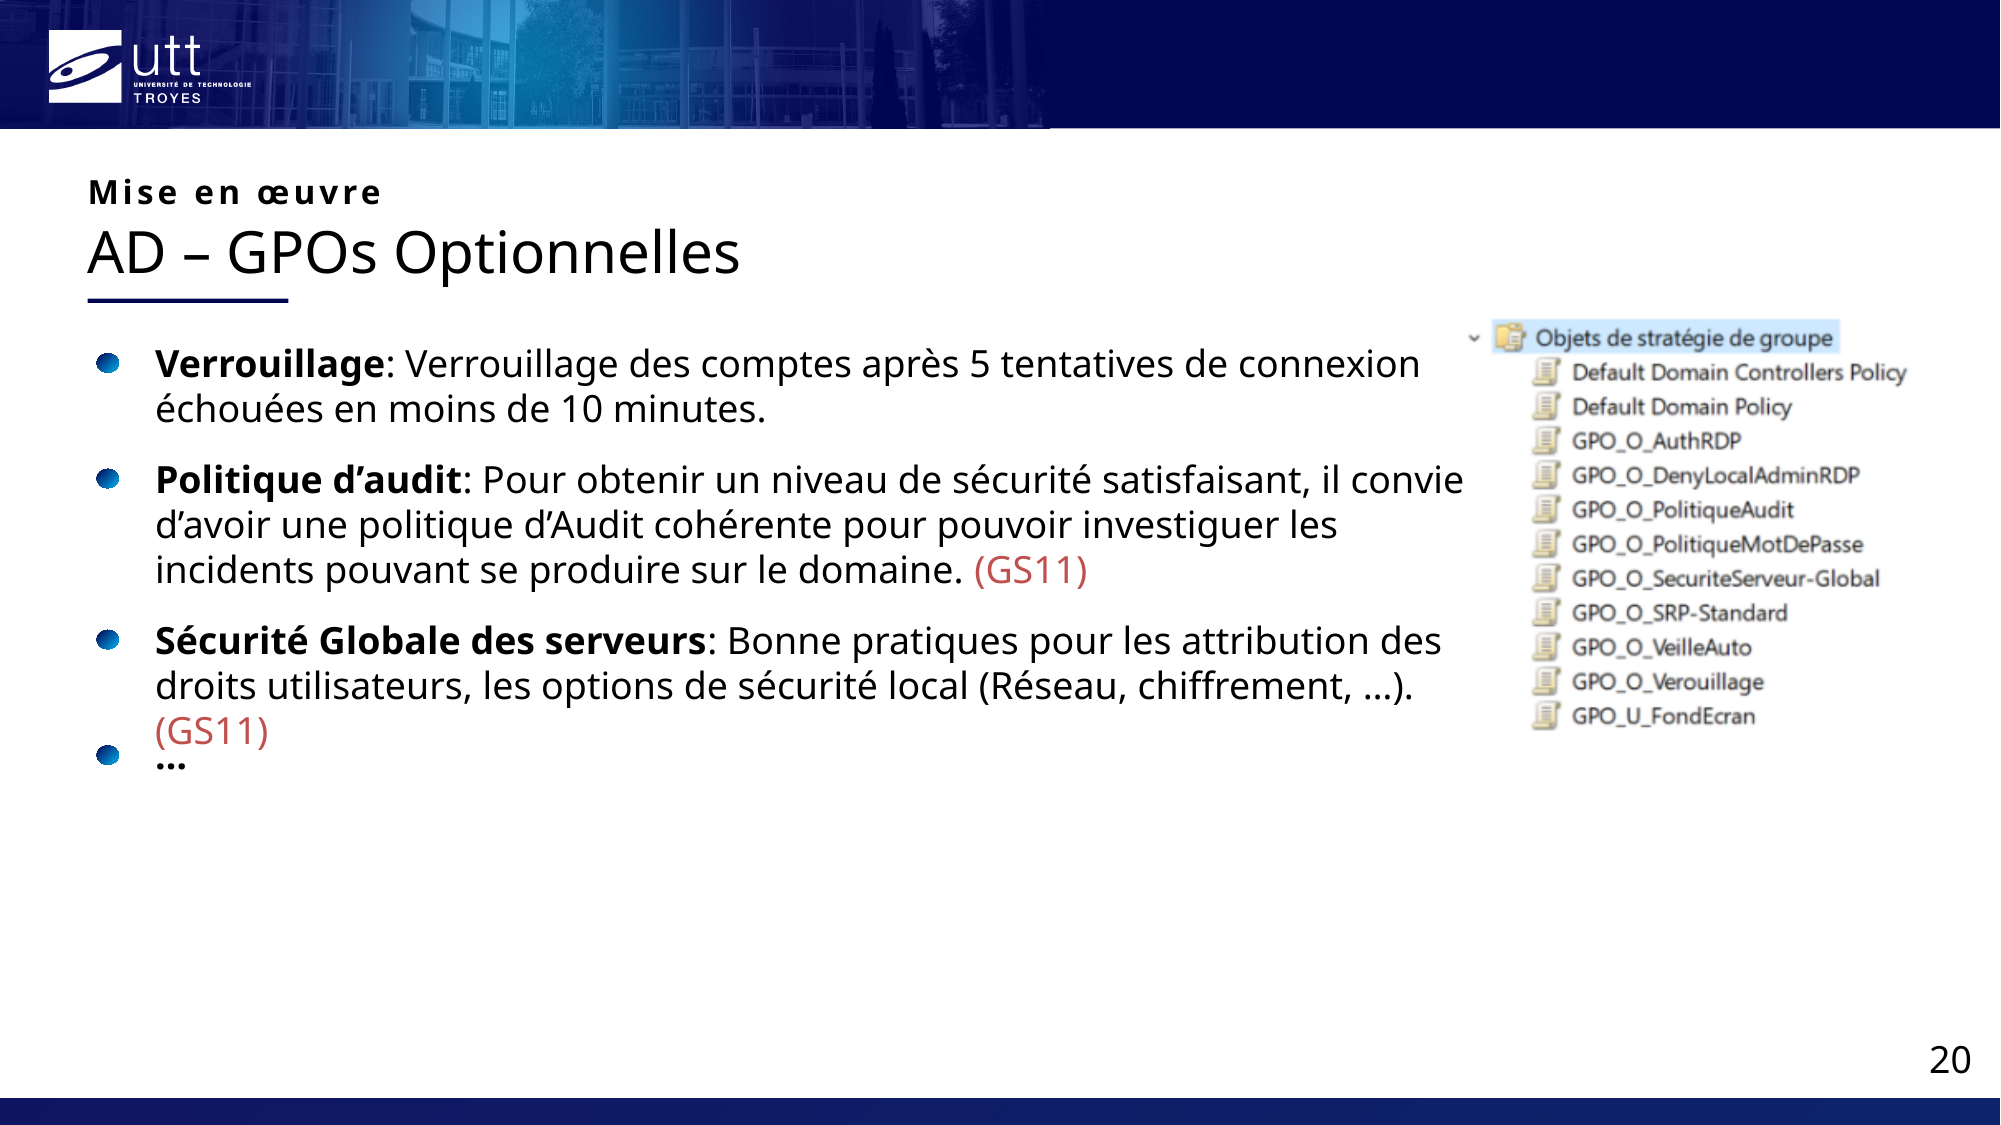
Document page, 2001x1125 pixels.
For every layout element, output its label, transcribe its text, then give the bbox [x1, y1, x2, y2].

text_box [87, 179, 1044, 301]
text_box 20 [1914, 1028, 2000, 1097]
text_box [0, 1097, 2000, 1125]
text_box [96, 724, 2000, 786]
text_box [0, 0, 2000, 129]
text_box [96, 609, 1462, 716]
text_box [96, 448, 1462, 600]
picture [1467, 318, 1915, 735]
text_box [96, 332, 1462, 439]
